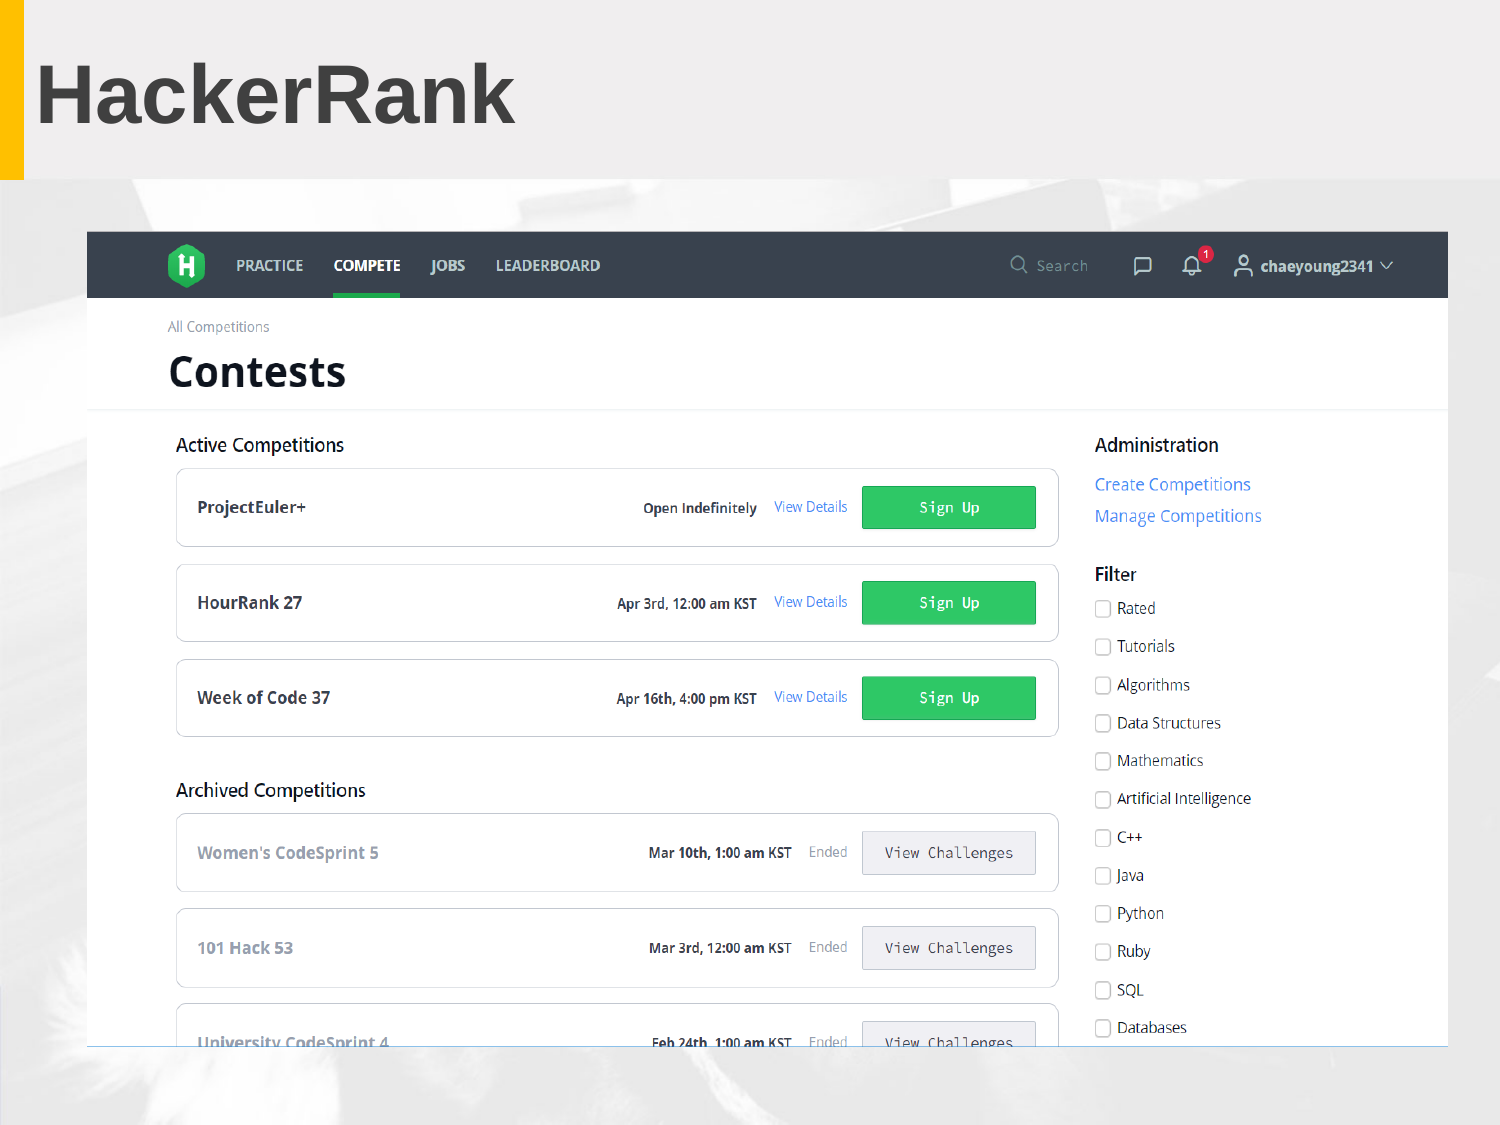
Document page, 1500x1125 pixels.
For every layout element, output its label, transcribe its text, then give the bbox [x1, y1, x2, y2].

picture [0, 179, 1500, 1125]
text_box [102, 75, 153, 102]
title HackerRank [21, 75, 1500, 179]
text_box [0, 0, 1500, 75]
